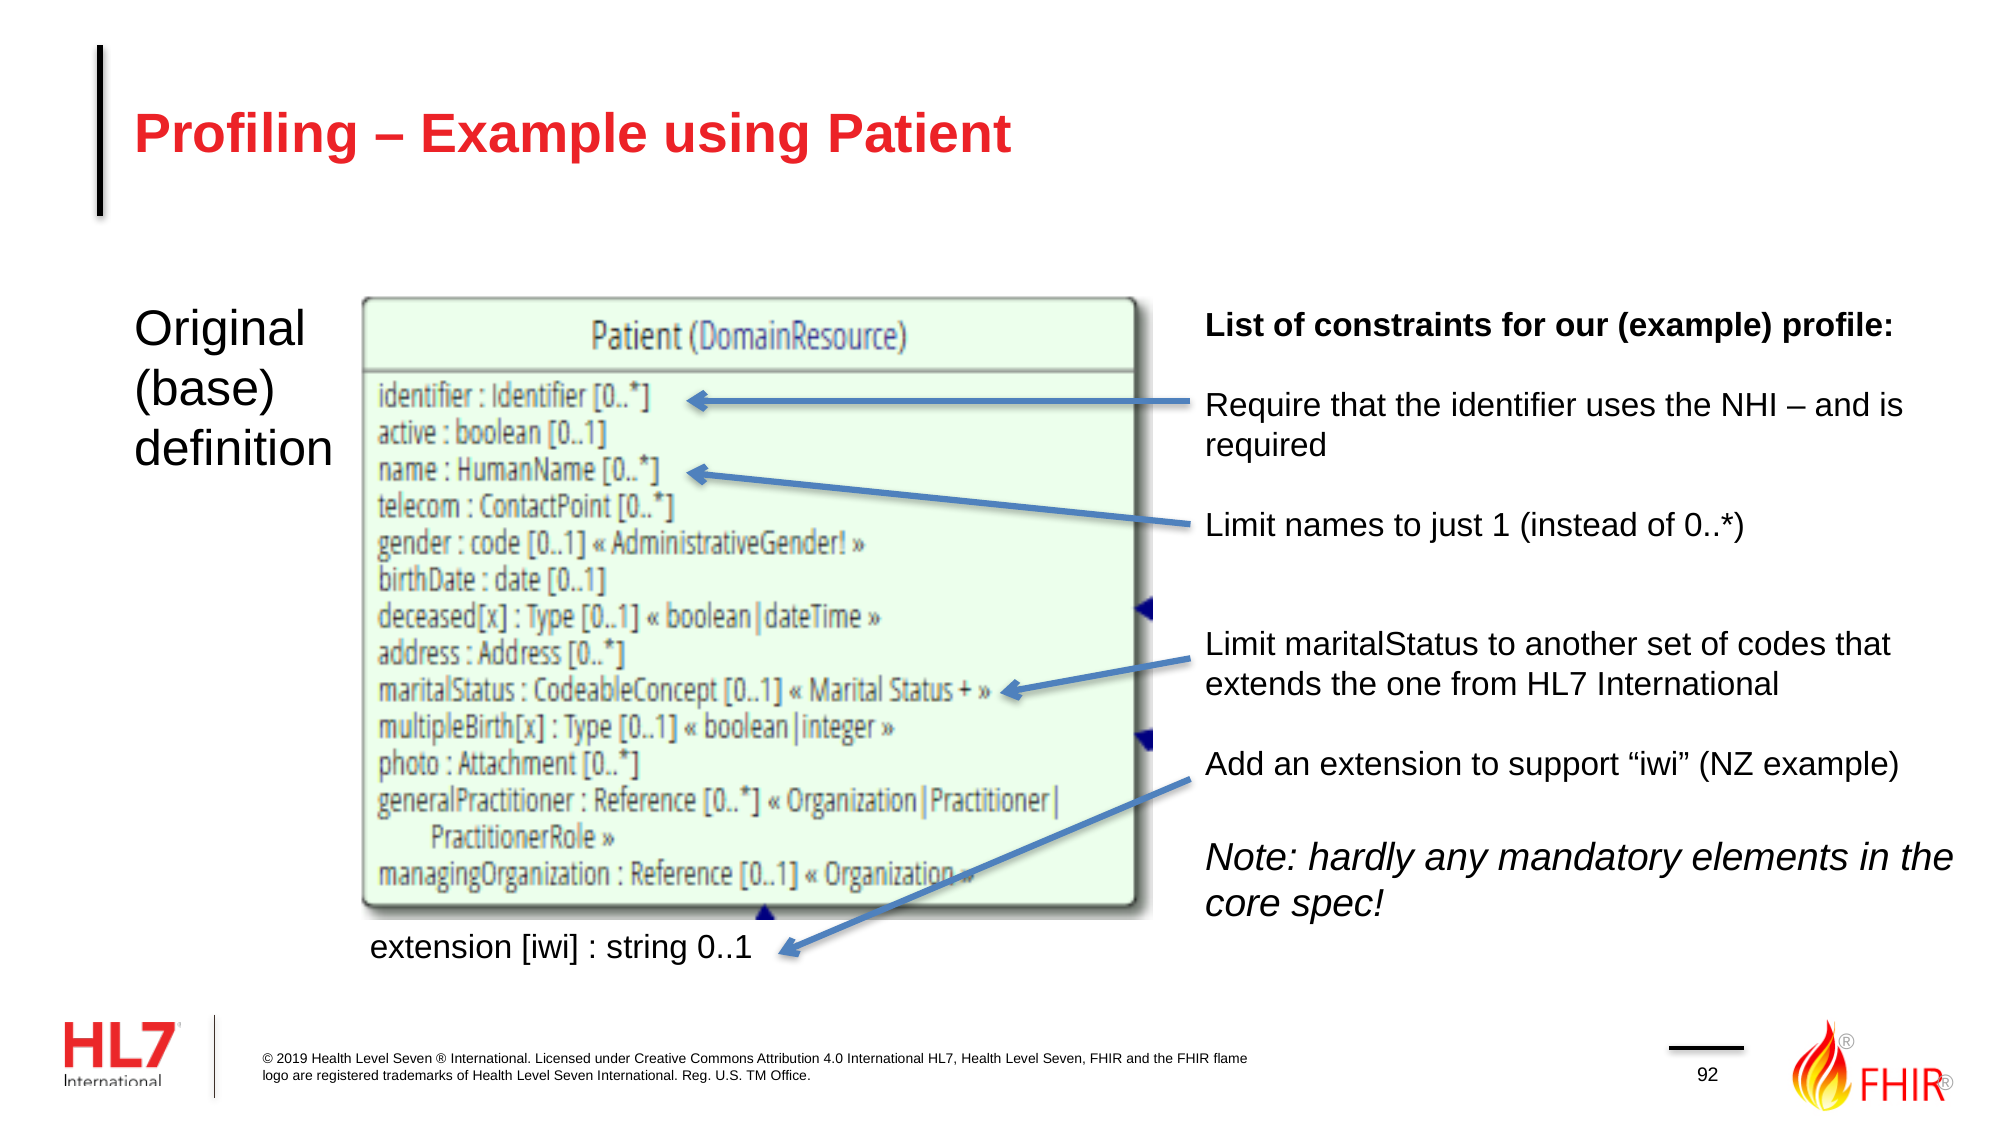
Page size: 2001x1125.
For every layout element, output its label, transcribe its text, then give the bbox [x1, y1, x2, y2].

text_box extension [iwi] : string 0..1 [354, 917, 814, 972]
footer © 2019 Health Level Seven ® International. Licensed under Creative Commons Attribution 4.0 International HL7, Health Level Seven, FHIR and the FHIR flame logo are registered trademarks of Health Level Seven International. Reg. U.S. TM Office. [262, 1048, 1254, 1083]
text_box List of constraints for our (example) profile: Require that the identifier uses the NHI – and is required Limit names to just 1 (instead of 0..*) Limit maritalStatus to another set of codes that extends the one from HL7 International Add an extension to support “iwi” (NZ example) [1190, 295, 1935, 790]
slide_number 92 [1678, 1048, 1738, 1086]
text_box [999, 657, 1191, 694]
picture [1785, 1014, 1951, 1116]
list Original (base) definition [134, 295, 359, 758]
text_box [685, 472, 1191, 525]
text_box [777, 778, 1191, 955]
title Profiling – Example using Patient [134, 45, 1935, 217]
text_box Note: hardly any mandatory elements in the core spec! [1194, 823, 1971, 932]
picture [360, 295, 1153, 920]
